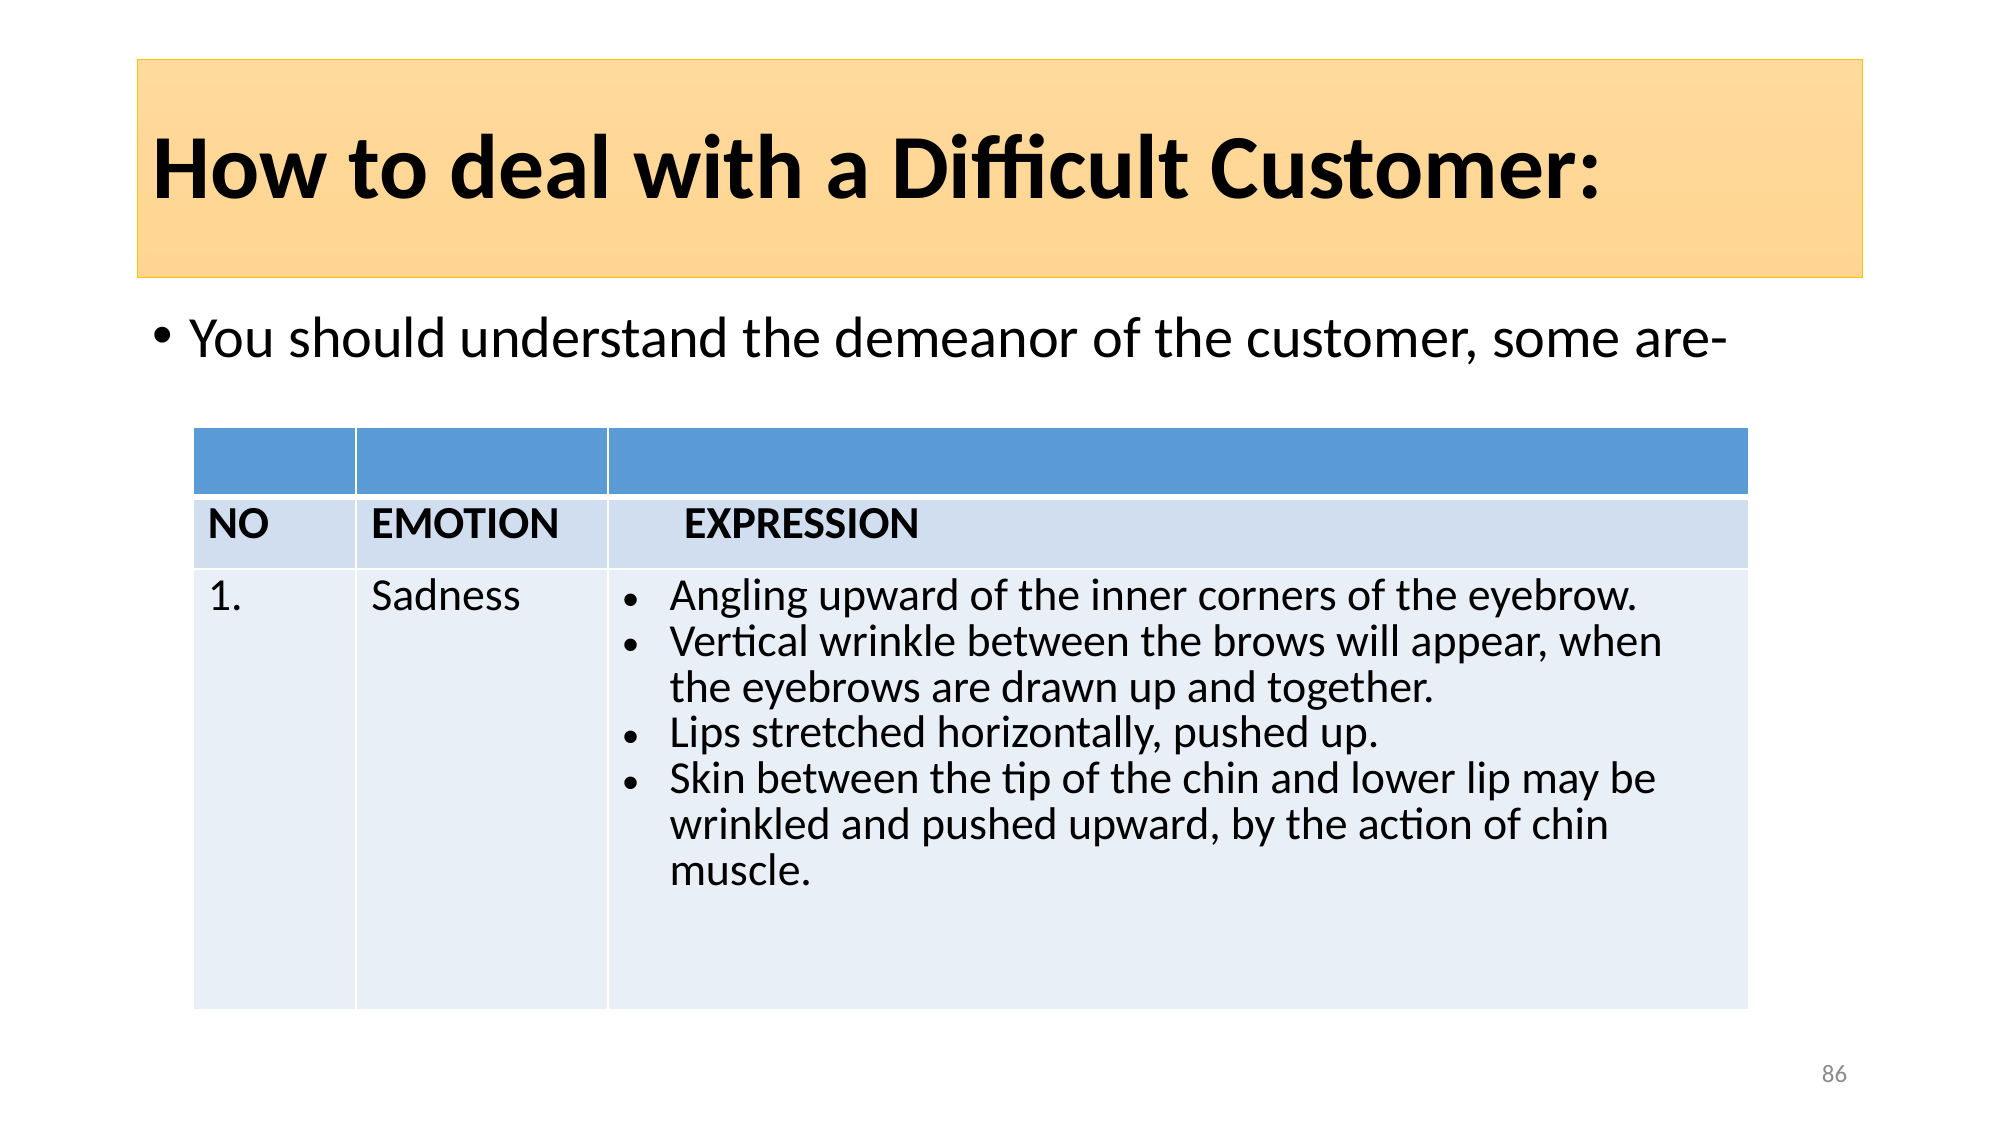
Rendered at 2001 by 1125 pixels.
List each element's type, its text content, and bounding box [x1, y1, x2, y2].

table_cell 1. [194, 570, 355, 1009]
table_header [194, 428, 355, 494]
list You should understand the demeanor of the customer, some are- [137, 299, 1863, 1014]
slide_number 86 [1412, 1042, 1863, 1103]
table_cell Sadness [357, 570, 607, 1009]
table_cell EXPRESSION [609, 500, 1748, 568]
title How to deal with a Difficult Customer: [137, 59, 1863, 278]
table_cell Angling upward of the inner corners of the eyebrow. Vertical wrinkle between the brows will appear, when the eyebrows are drawn up and together. Lips stretched horizontally, pushed up. Skin between the tip of the chin and lower lip may be wrinkled and pushed upward, by the action of chin muscle. [609, 570, 1748, 1009]
table_cell NO [194, 500, 355, 568]
table_header [357, 428, 607, 494]
table_header [609, 428, 1748, 494]
table_cell EMOTION [357, 500, 607, 568]
